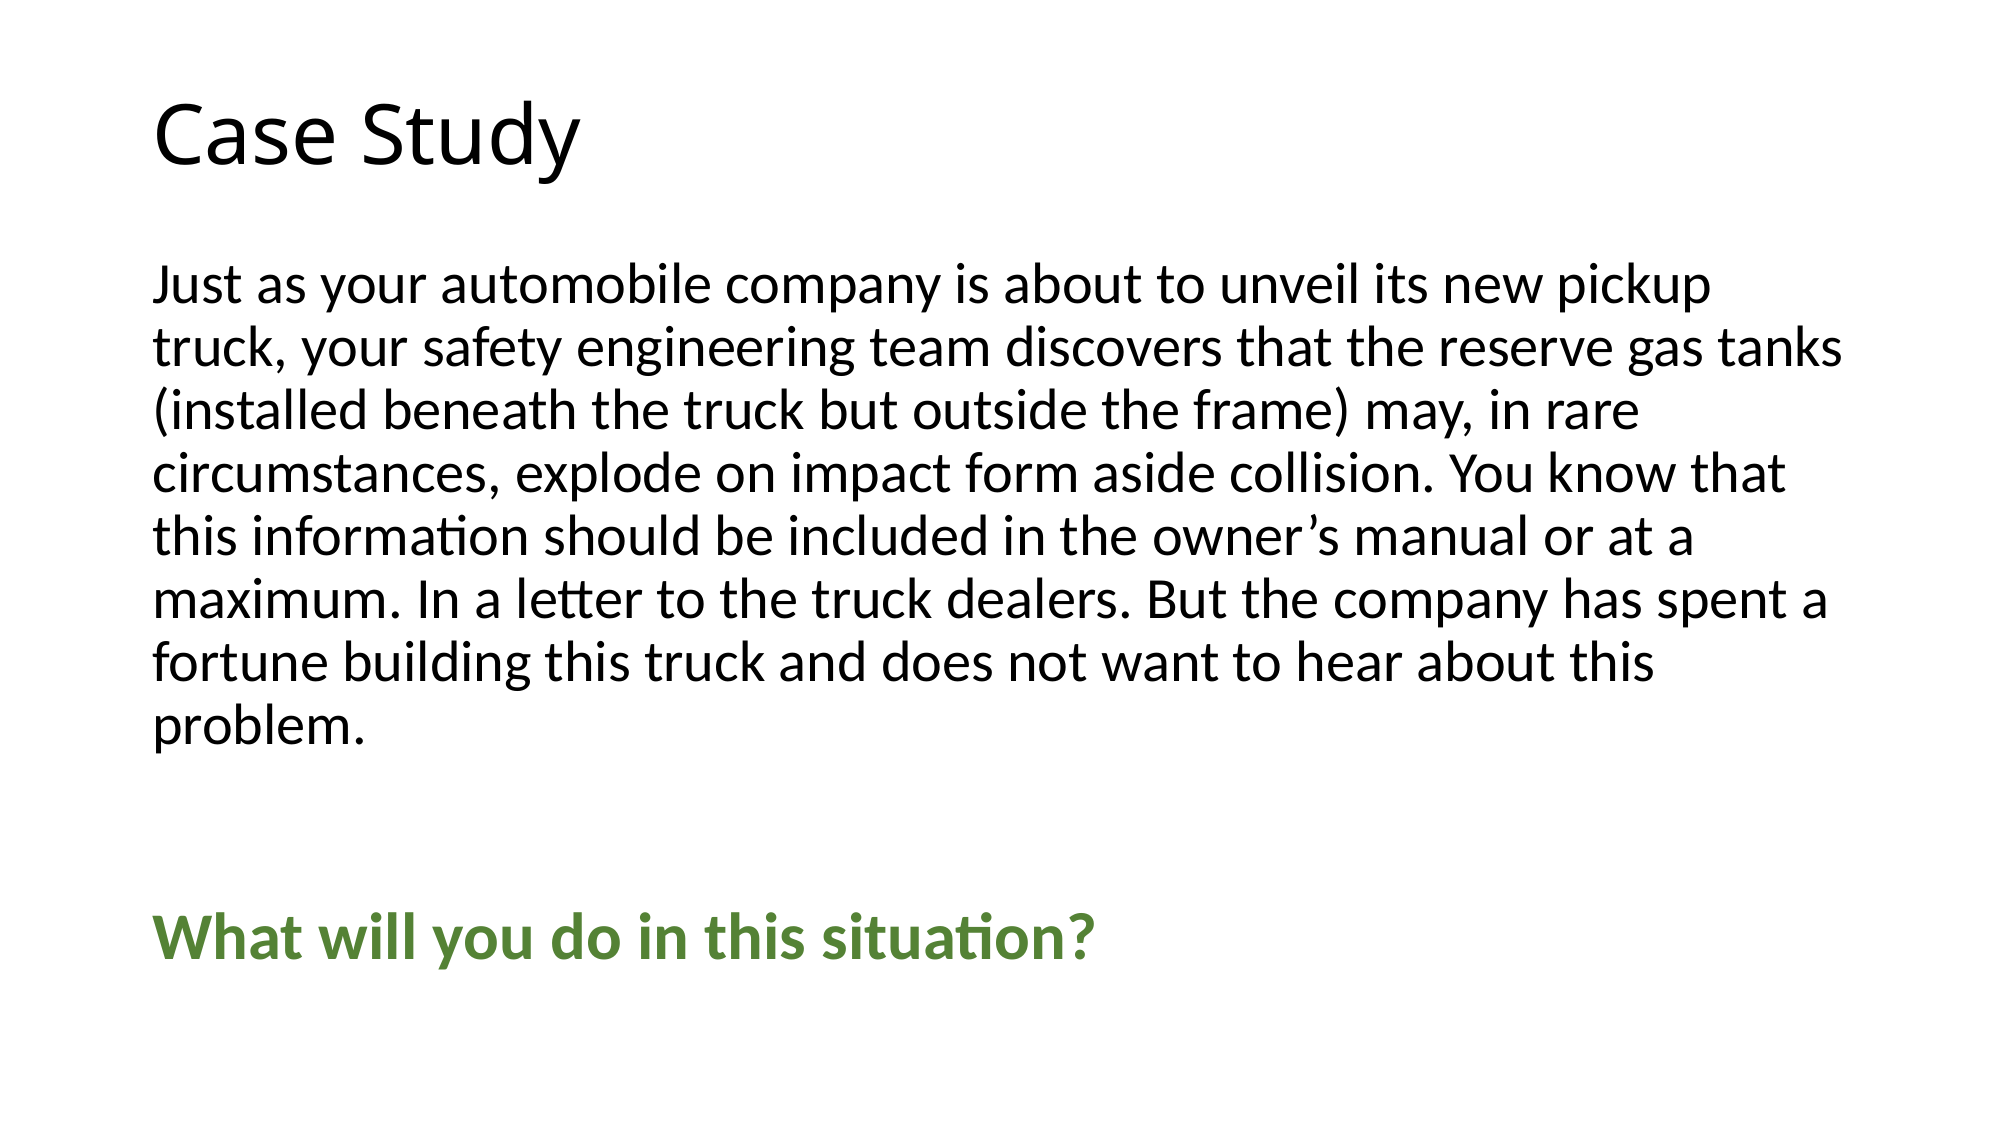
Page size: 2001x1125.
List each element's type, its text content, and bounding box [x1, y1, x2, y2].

text_box What will you do in this situation? [137, 885, 1759, 981]
list Just as your automobile company is about to unveil its new pickup truck, your safety engineering team discovers that the reserve gas tanks (installed beneath the truck but outside the frame) may, in rare circumstances, explode on impact form aside collision. You know that this information should be included in the owner’s manual or at a maximum. In a letter to the truck dealers. But the company has spent a fortune building this truck and does not want to hear about this problem. [137, 245, 1863, 960]
title Case Study [137, 28, 1863, 245]
